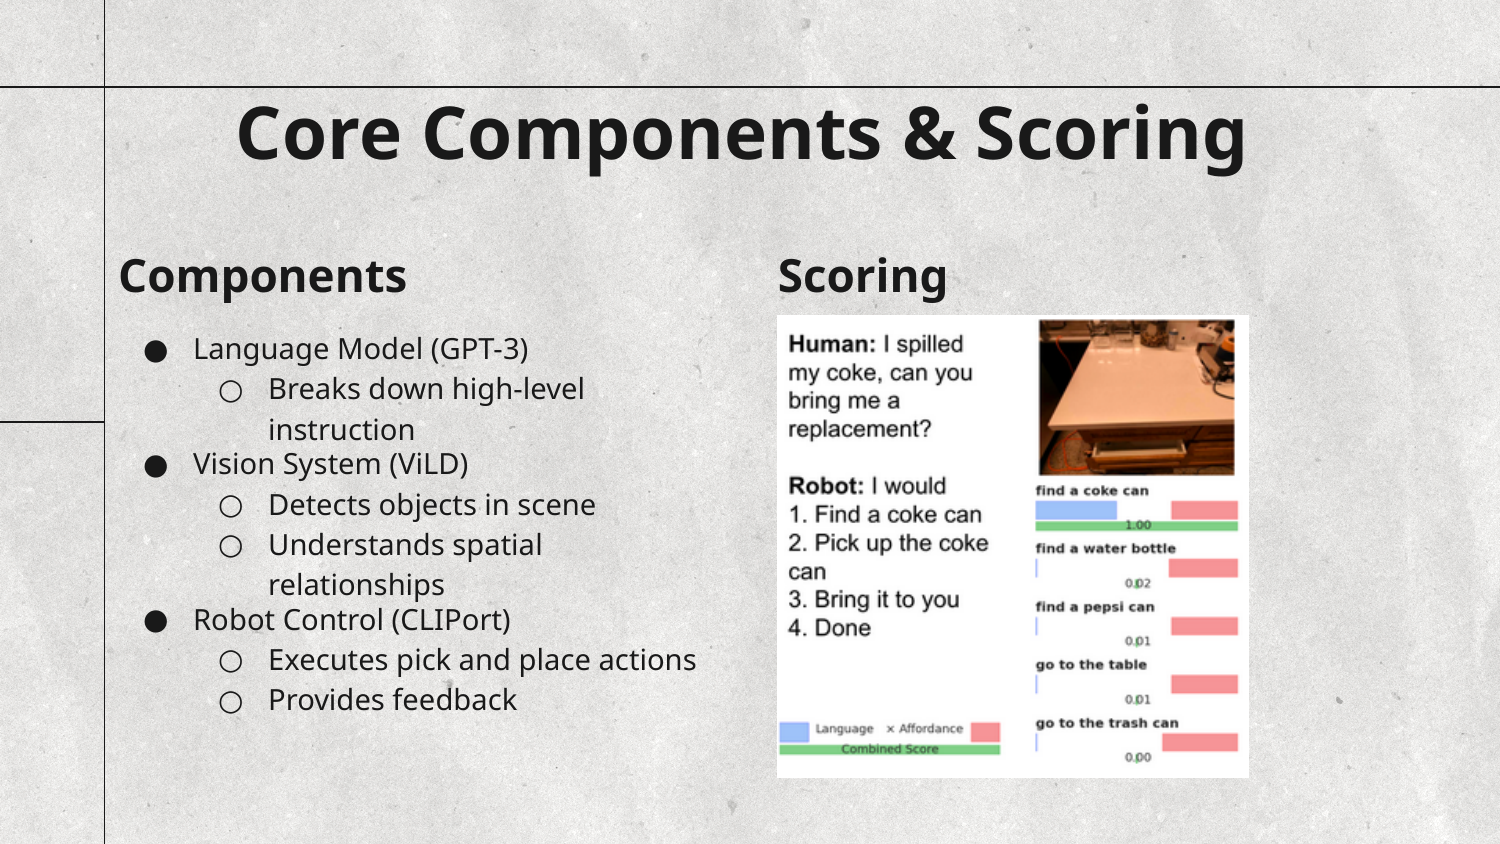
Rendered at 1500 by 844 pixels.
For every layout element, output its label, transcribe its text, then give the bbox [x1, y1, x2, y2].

list Language Model (GPT-3) Breaks down high-level instruction Vision System (ViLD) Detects objects in scene Understands spatial relationships Robot Control (CLIPort) Executes pick and place actions Provides feedback [118, 318, 739, 736]
title Components [118, 249, 739, 318]
picture [0, 423, 104, 844]
title Core Components & Scoring [118, 86, 1382, 189]
picture [0, 0, 104, 86]
picture [0, 88, 104, 421]
picture [105, 0, 1500, 86]
picture [105, 88, 1500, 844]
title Scoring [777, 249, 1382, 318]
